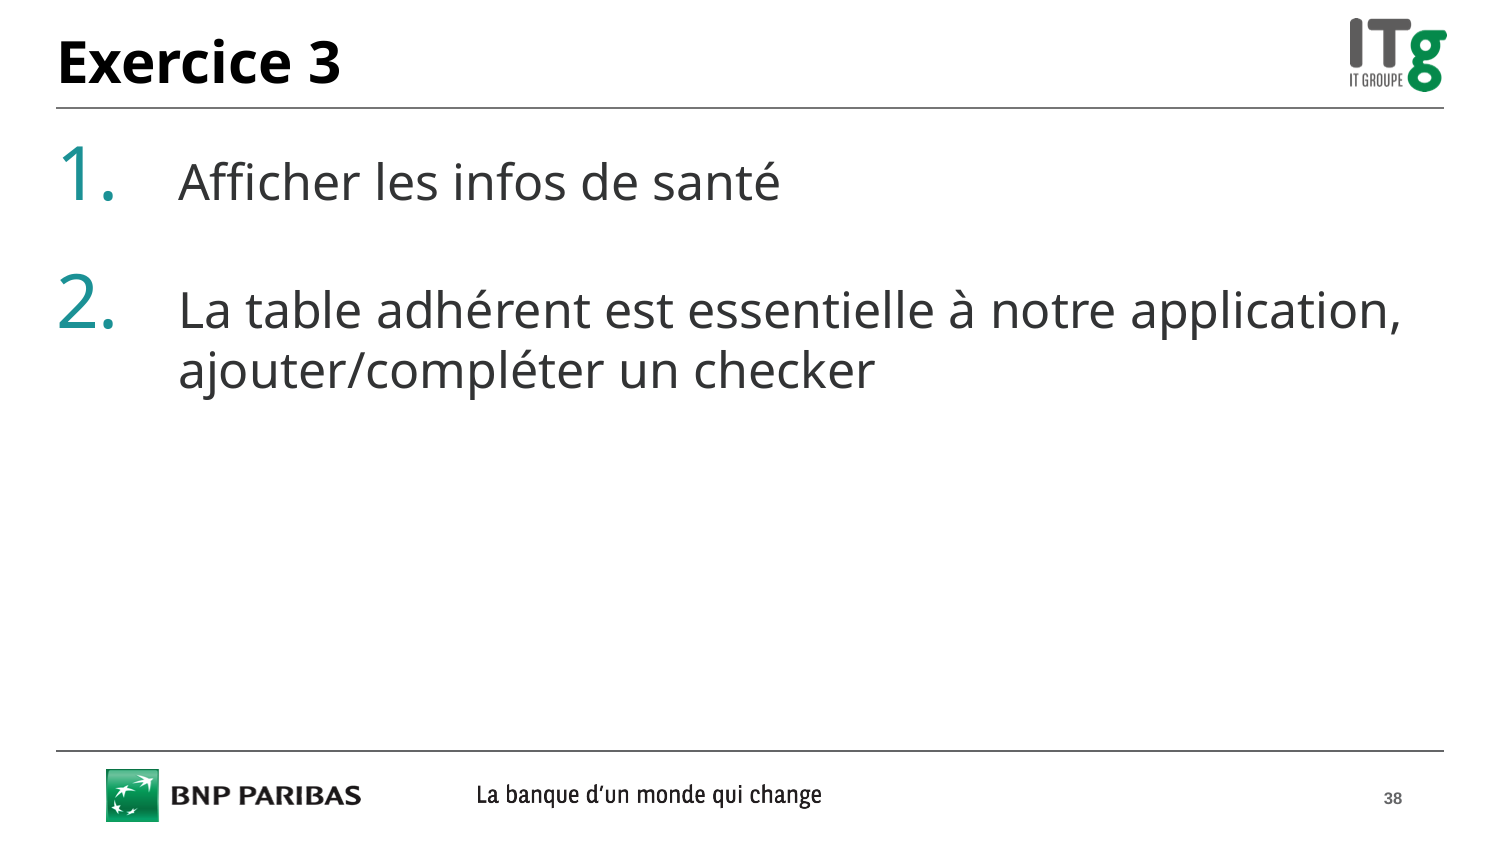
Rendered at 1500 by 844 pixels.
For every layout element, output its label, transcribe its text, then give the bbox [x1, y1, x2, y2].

slide_number 38 [1372, 786, 1403, 810]
text_box Afficher les infos de santé La table adhérent est essentielle à notre application, ajouter/compléter un checker [41, 138, 1429, 411]
title Exercice 3 [56, 14, 1444, 106]
picture [478, 784, 821, 809]
picture [106, 769, 361, 822]
